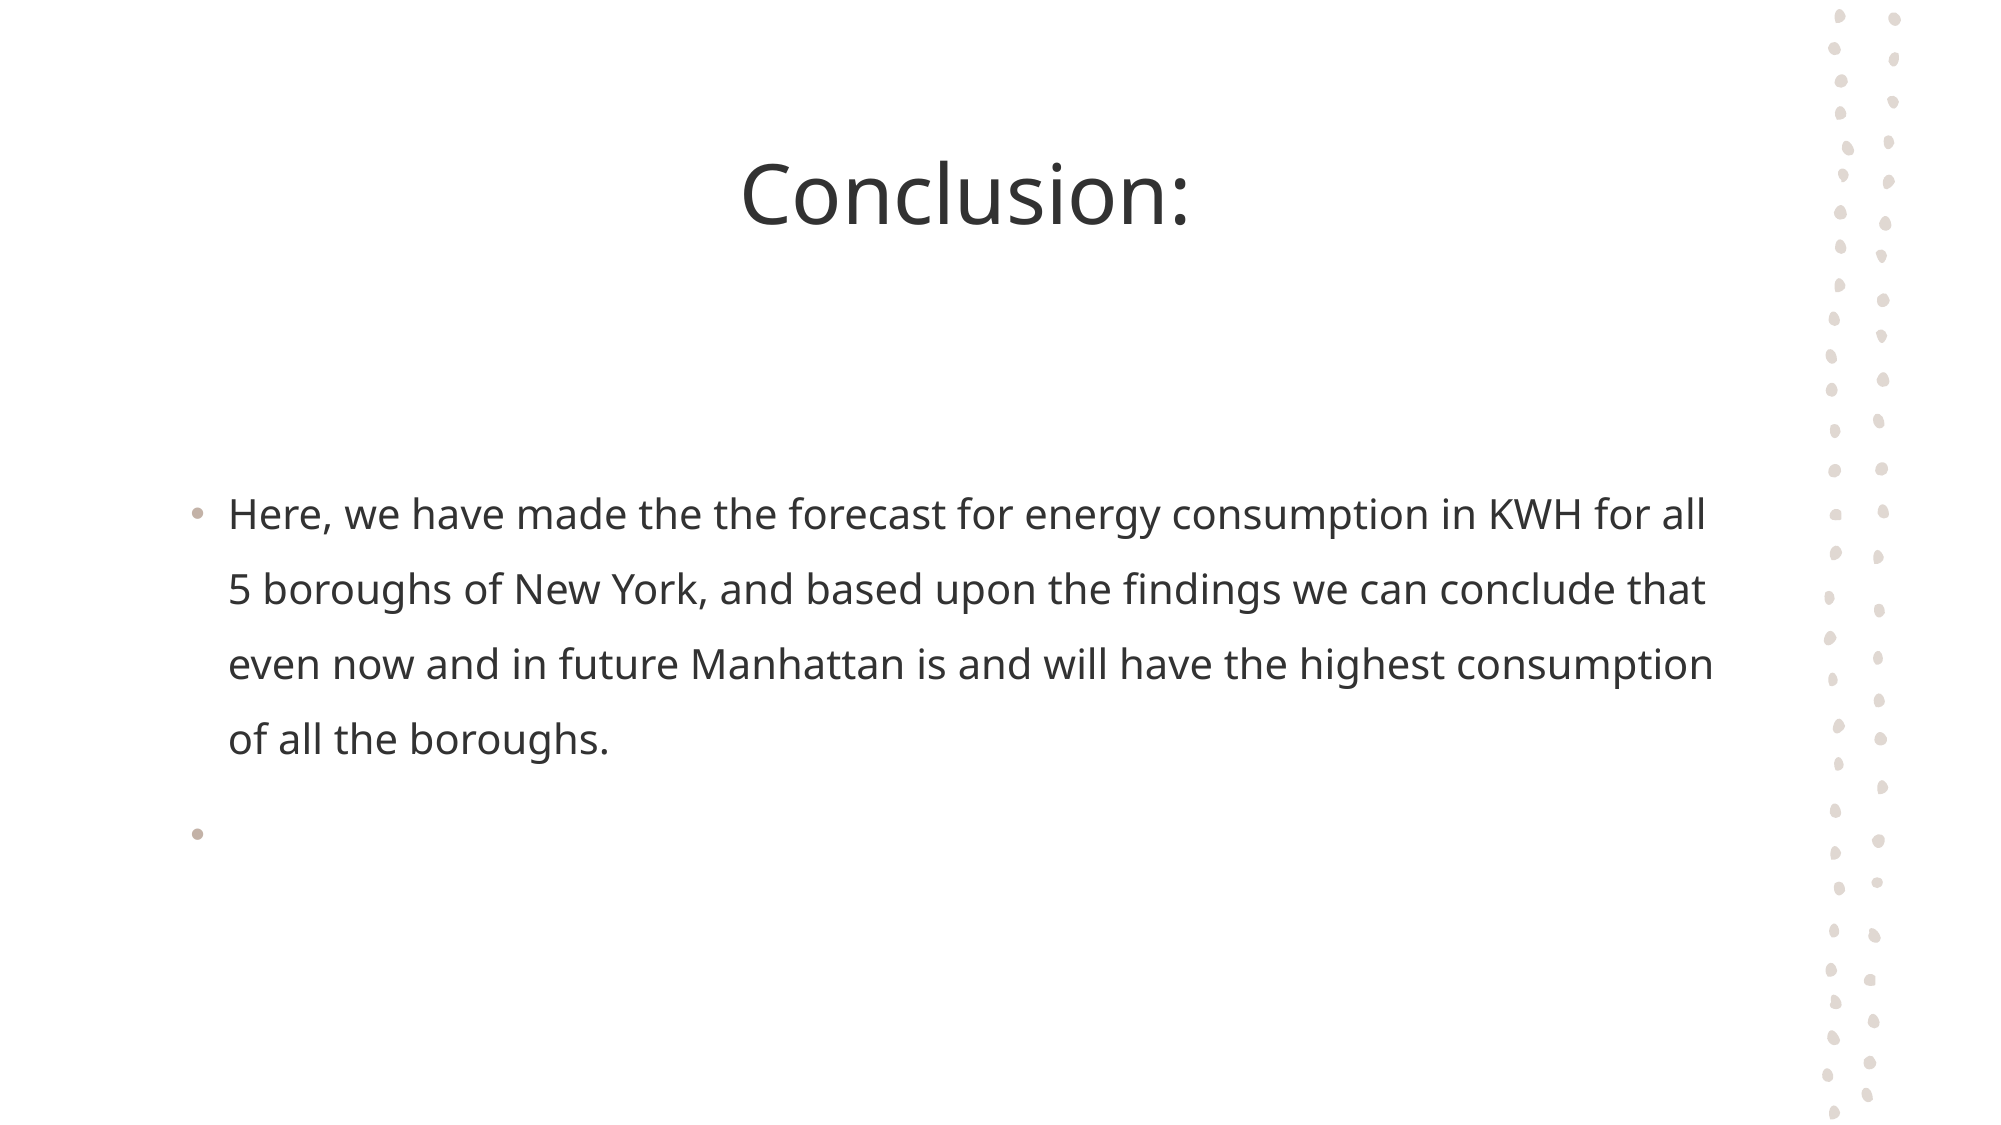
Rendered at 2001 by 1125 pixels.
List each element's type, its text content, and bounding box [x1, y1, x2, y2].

title Conclusion: [175, 82, 1756, 300]
list Here, we have made the the forecast for energy consumption in KWH for all 5 boroughs of New York, and based upon the findings we can conclude that even now and in future Manhattan is and will have the highest consumption of all the boroughs. [175, 455, 1756, 947]
